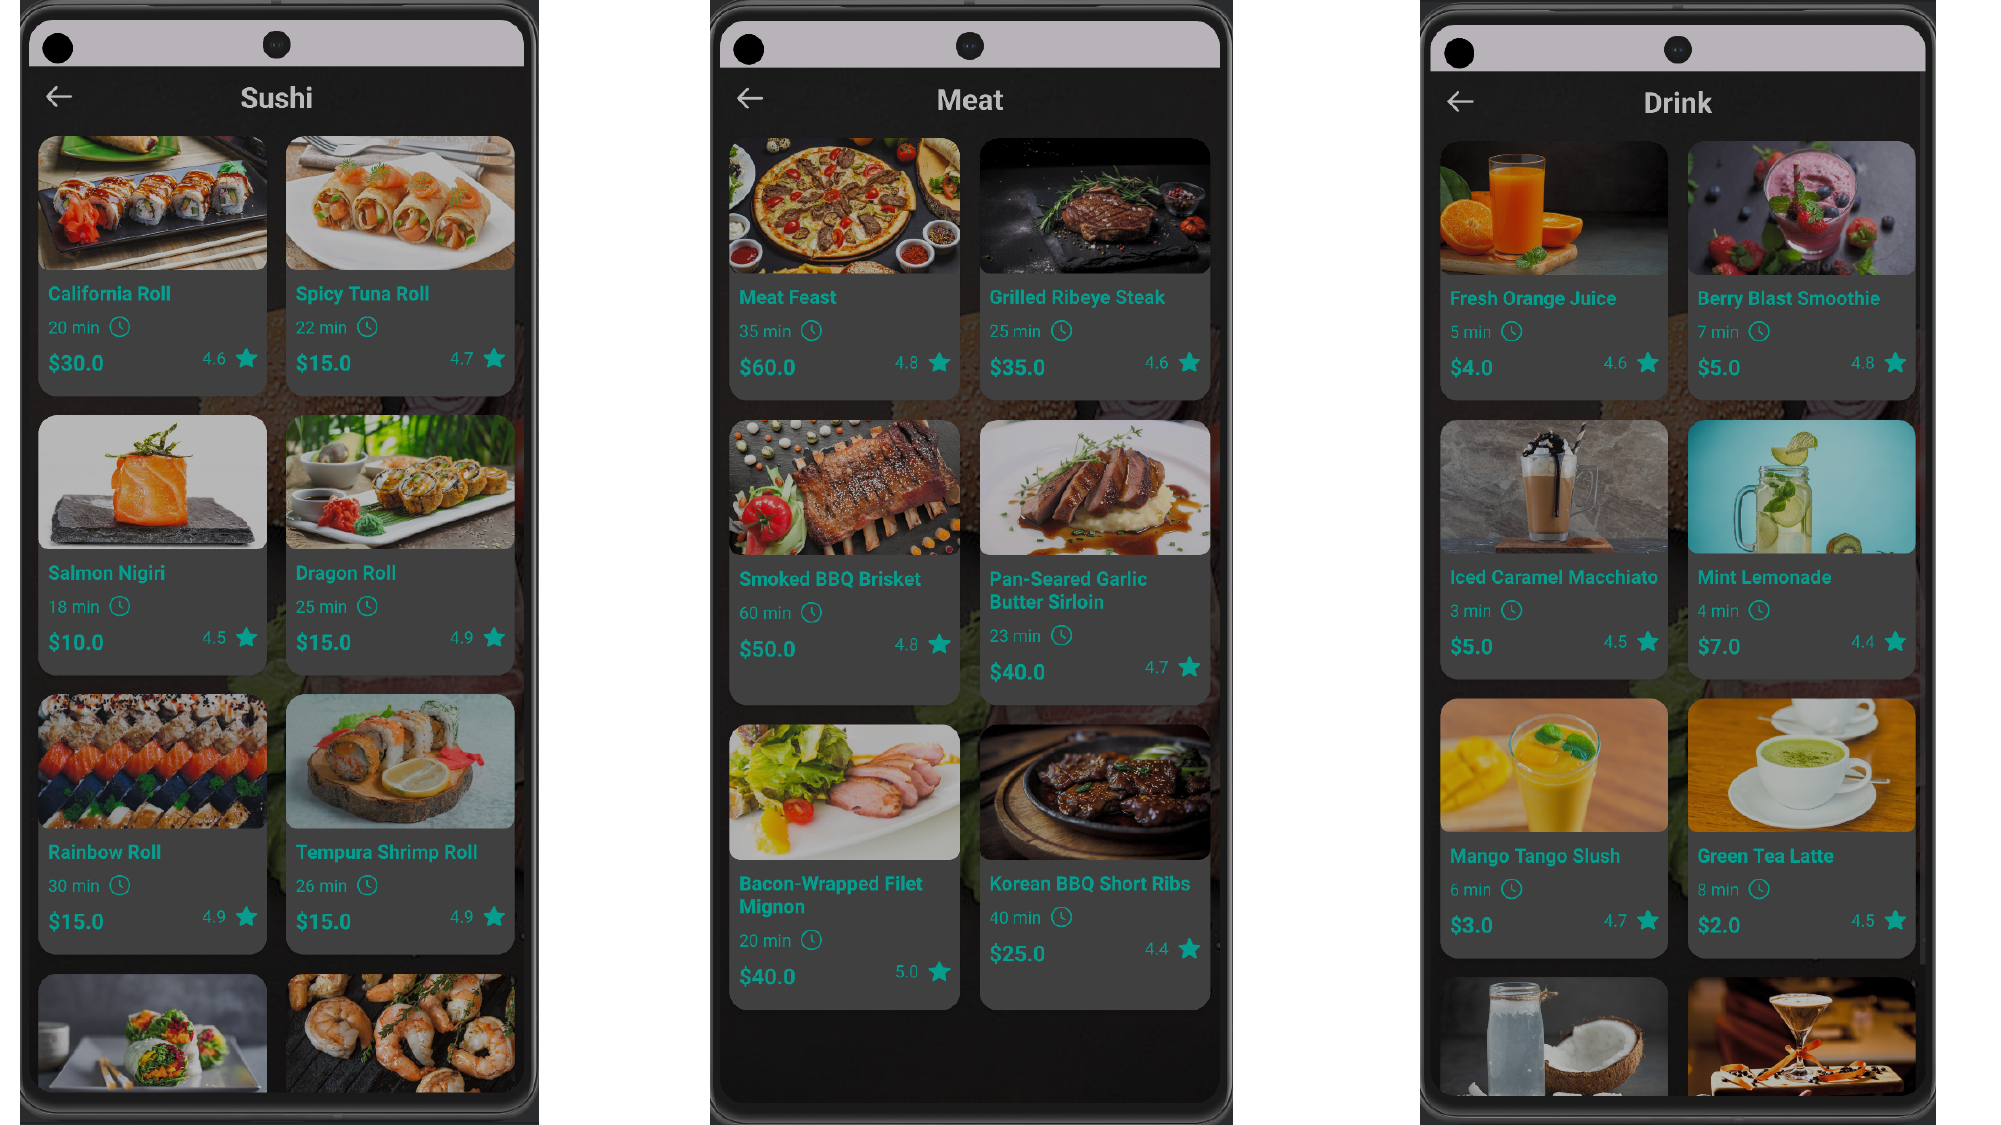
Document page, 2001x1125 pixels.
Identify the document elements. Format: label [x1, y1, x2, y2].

list [19, 0, 539, 1125]
picture [1420, 0, 1937, 1125]
picture [709, 0, 1233, 1125]
